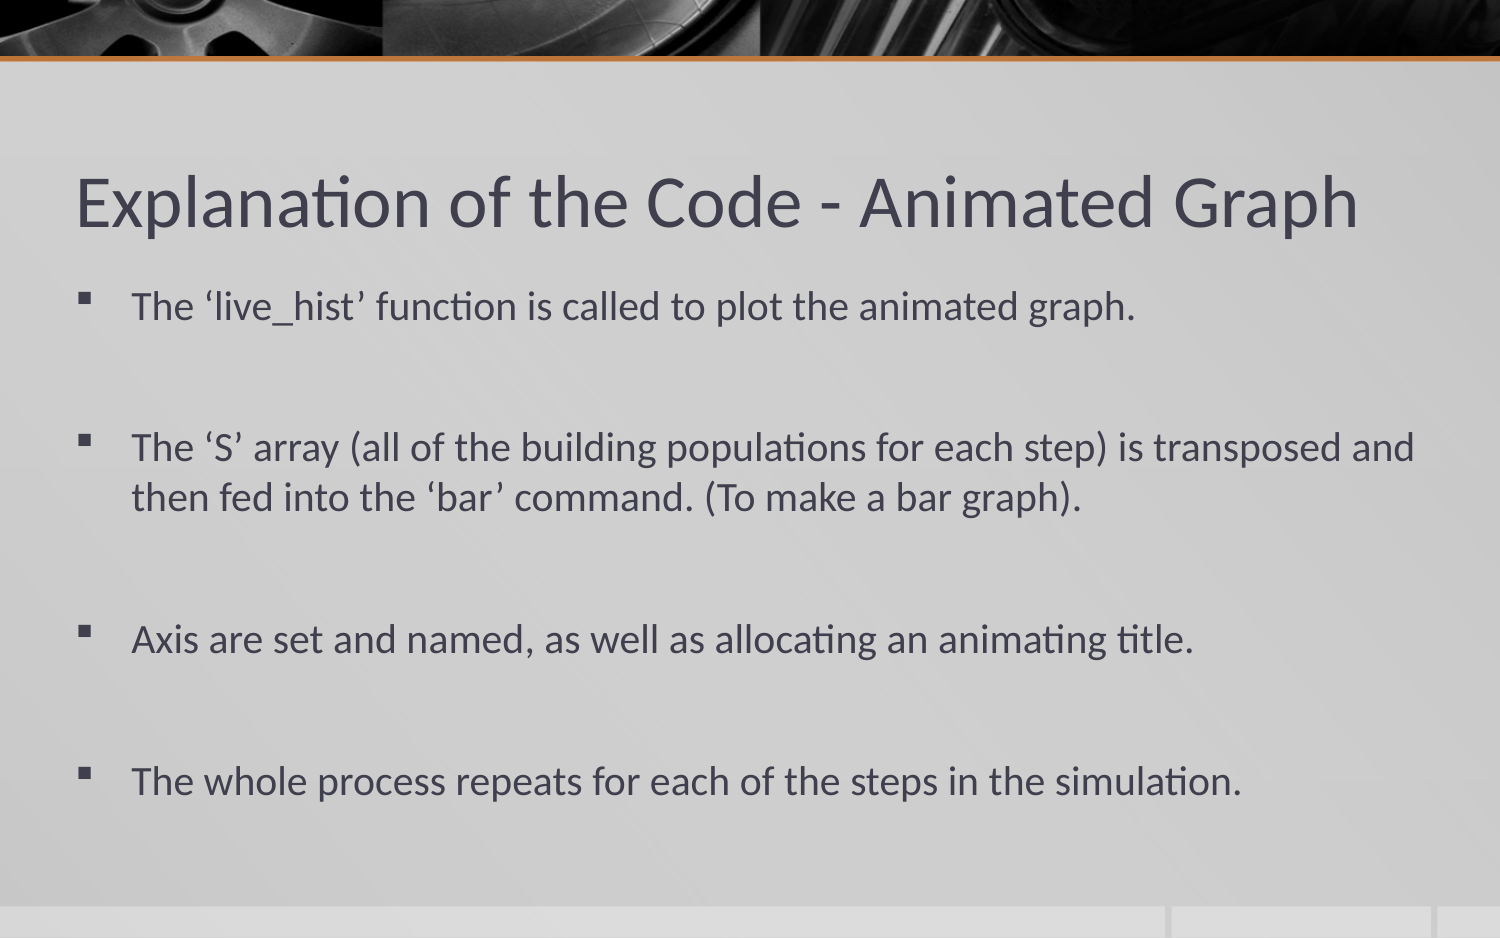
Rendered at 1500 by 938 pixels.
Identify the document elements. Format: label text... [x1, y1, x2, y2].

picture [0, 0, 1500, 56]
title Explanation of the Code - Animated Graph [75, 135, 1425, 261]
list The ‘live_hist’ function is called to plot the animated graph. The ‘S’ array (all of the building populations for each step) is transposed and then fed into the ‘bar’ command. (To make a bar graph). Axis are set and named, as well as allocating an animating title. The whole process repeats for each of the steps in the simulation. [75, 270, 1425, 838]
